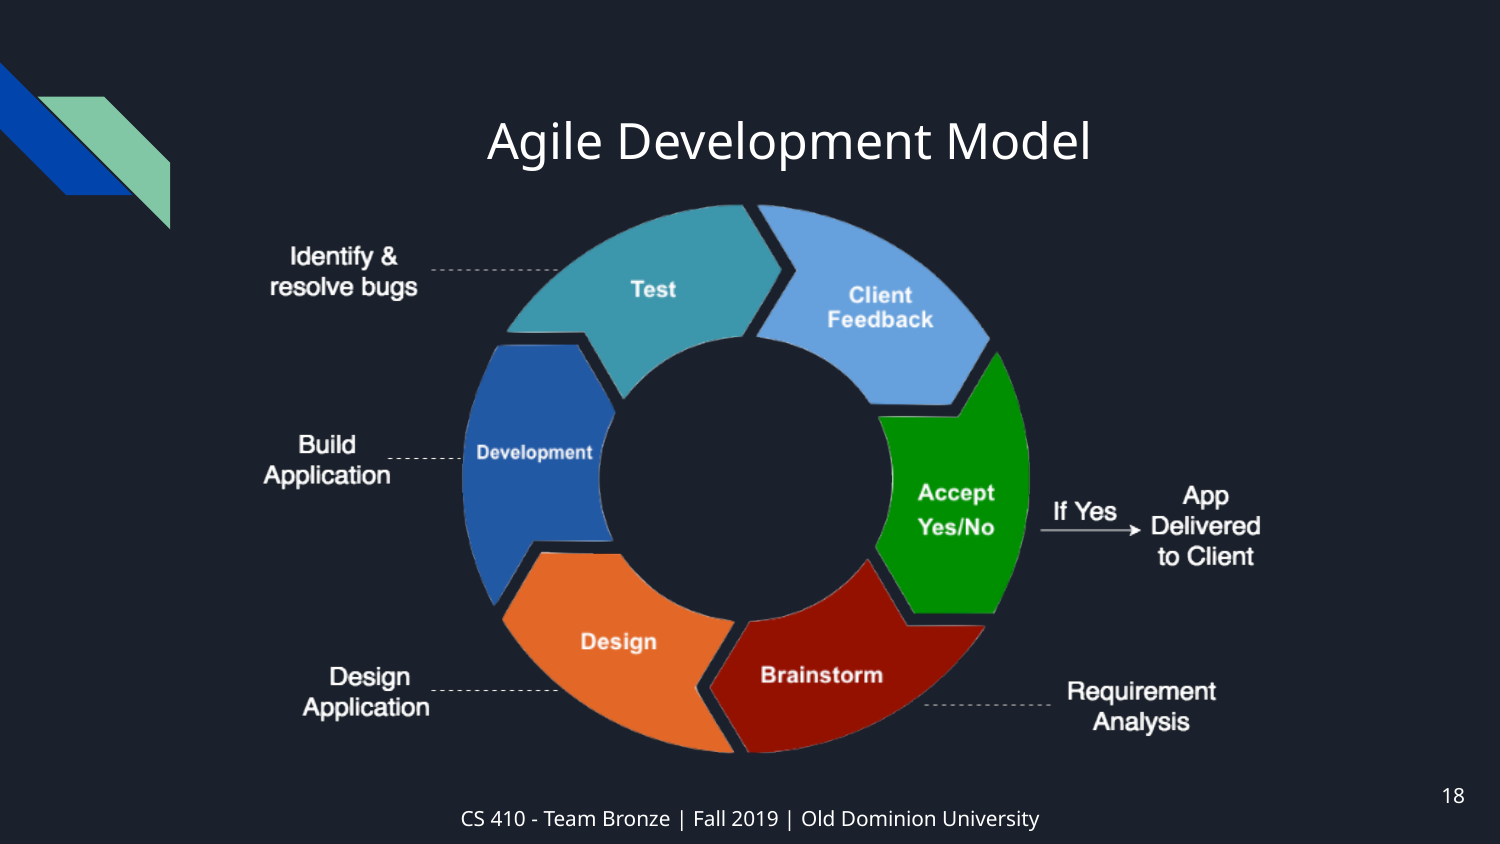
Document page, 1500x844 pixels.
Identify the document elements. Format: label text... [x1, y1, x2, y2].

slide_number ‹#› [1389, 764, 1480, 830]
text_box CS 410 - Team Bronze | Fall 2019 | Old Dominion University [55, 792, 1445, 844]
picture [259, 167, 1270, 793]
title Agile Development Model [212, 64, 1368, 215]
